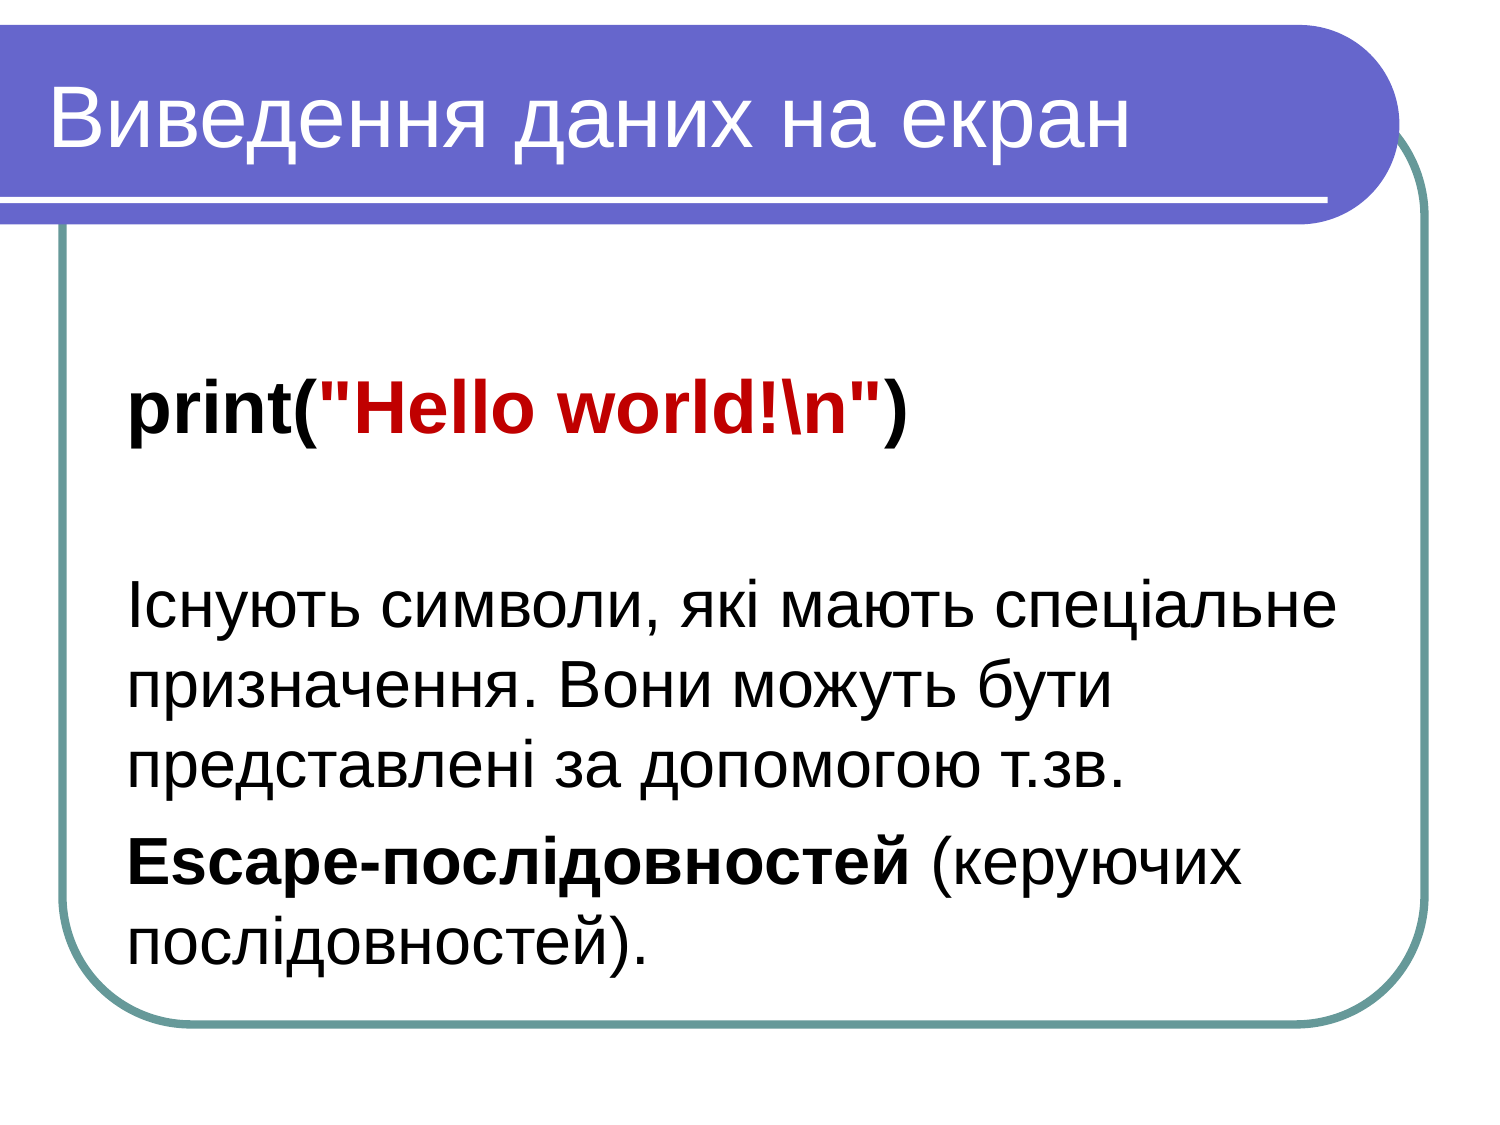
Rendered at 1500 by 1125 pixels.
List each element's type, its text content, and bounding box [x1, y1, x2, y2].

text_box print("Hello world!\n") Існують символи, які мають спеціальне призначення. Вони можуть бути представлені за допомогою т.зв. Escape-послідовностей (керуючих послідовностей). [111, 231, 1412, 957]
text_box Виведення даних на екран [32, 37, 1347, 188]
